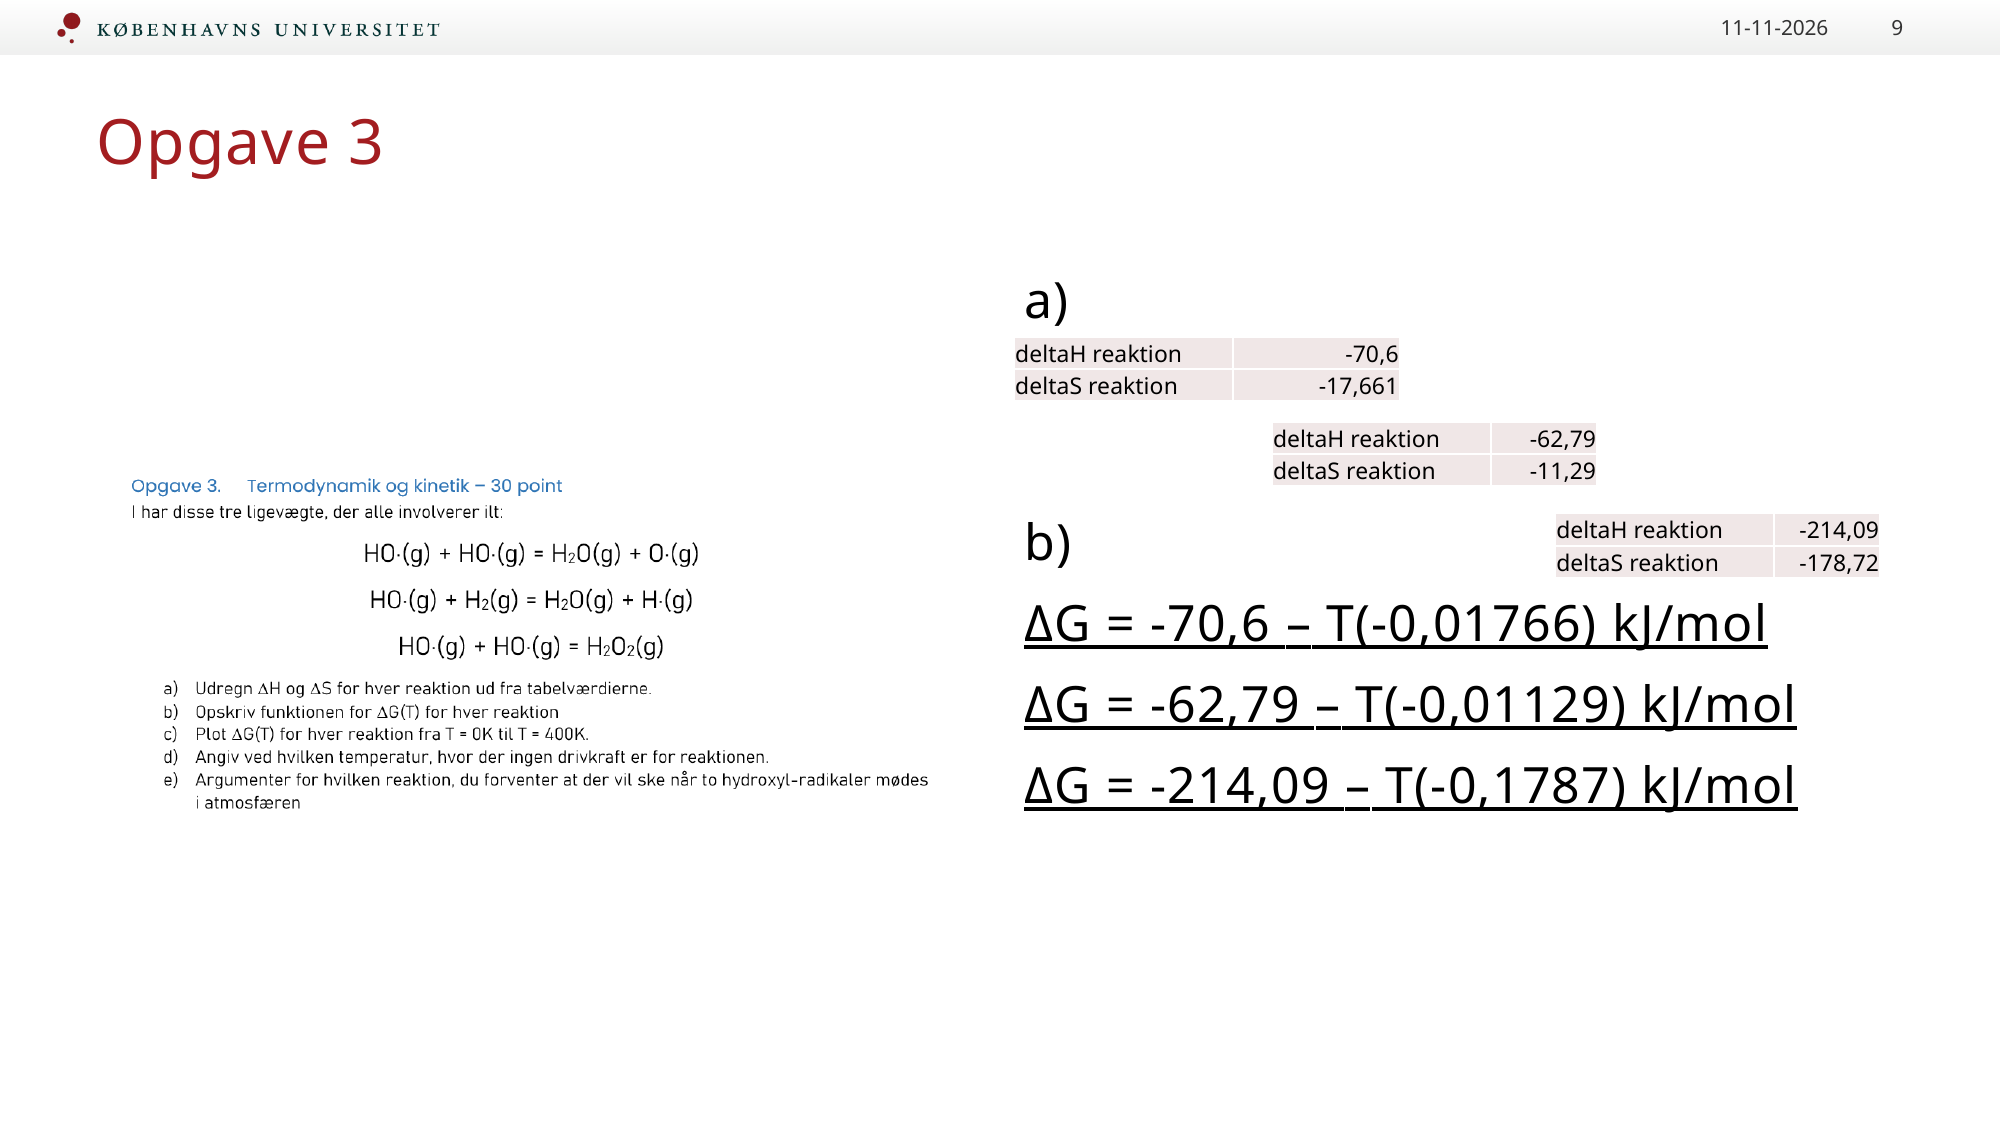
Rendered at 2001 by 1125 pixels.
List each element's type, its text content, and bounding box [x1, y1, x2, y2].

table_cell deltaS reaktion [1273, 455, 1490, 485]
table_cell deltaS reaktion [1556, 547, 1773, 577]
picture [91, 15, 476, 42]
table_header -70,6 [1234, 338, 1399, 368]
slide_number 9 [1840, 14, 1904, 43]
table_header deltaH reaktion [1015, 338, 1232, 368]
title Opgave 3 [96, 101, 1904, 244]
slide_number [1694, 14, 1829, 43]
table_header -214,09 [1775, 514, 1879, 545]
table_cell -17,661 [1234, 370, 1399, 400]
table_cell -11,29 [1492, 455, 1596, 485]
table_cell deltaS reaktion [1015, 370, 1232, 400]
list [96, 445, 976, 859]
table_header deltaH reaktion [1556, 514, 1773, 545]
table_header -62,79 [1492, 423, 1596, 453]
list a) b) ΔG = -70,6 – T(-0,01766) kJ/mol ΔG = -62,79 – T(-0,01129) kJ/mol ΔG = -214,09 – T(-0,1787) kJ/mol [1024, 268, 1904, 1036]
table_header deltaH reaktion [1273, 423, 1490, 453]
table_cell -178,72 [1775, 547, 1879, 577]
